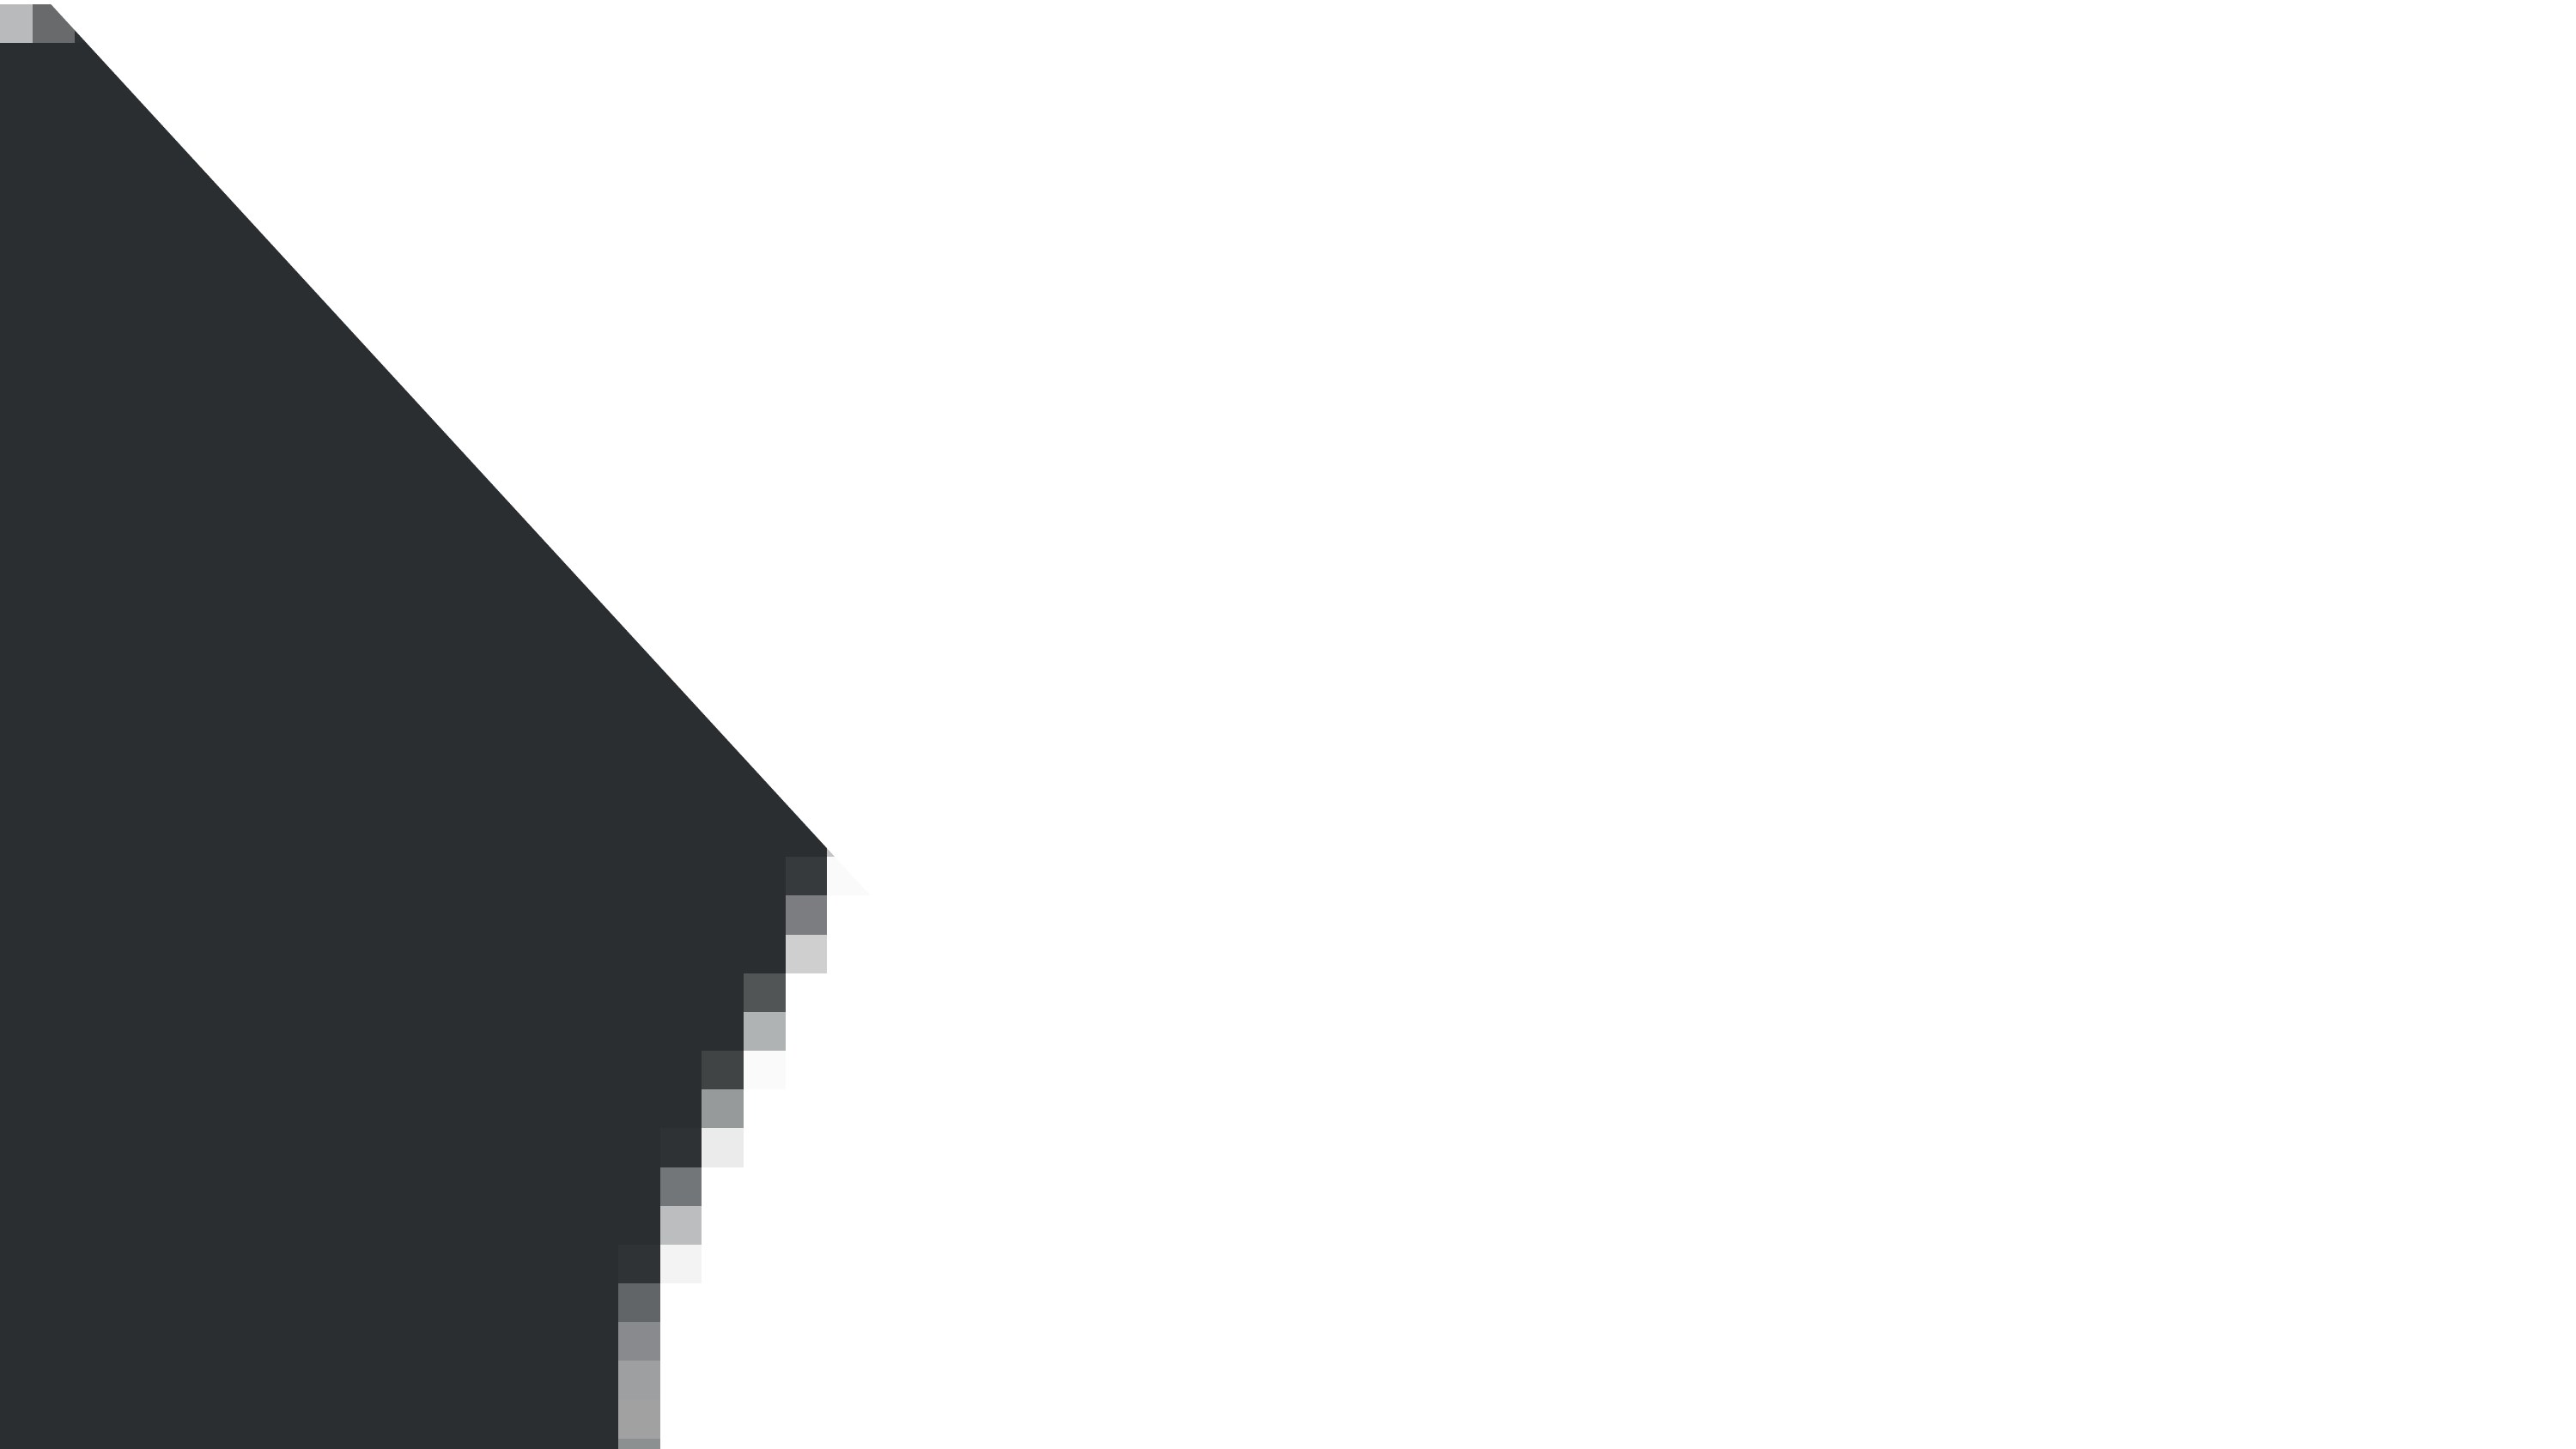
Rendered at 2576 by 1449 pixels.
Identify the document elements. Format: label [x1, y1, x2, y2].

text_box [0, 0, 1380, 1449]
